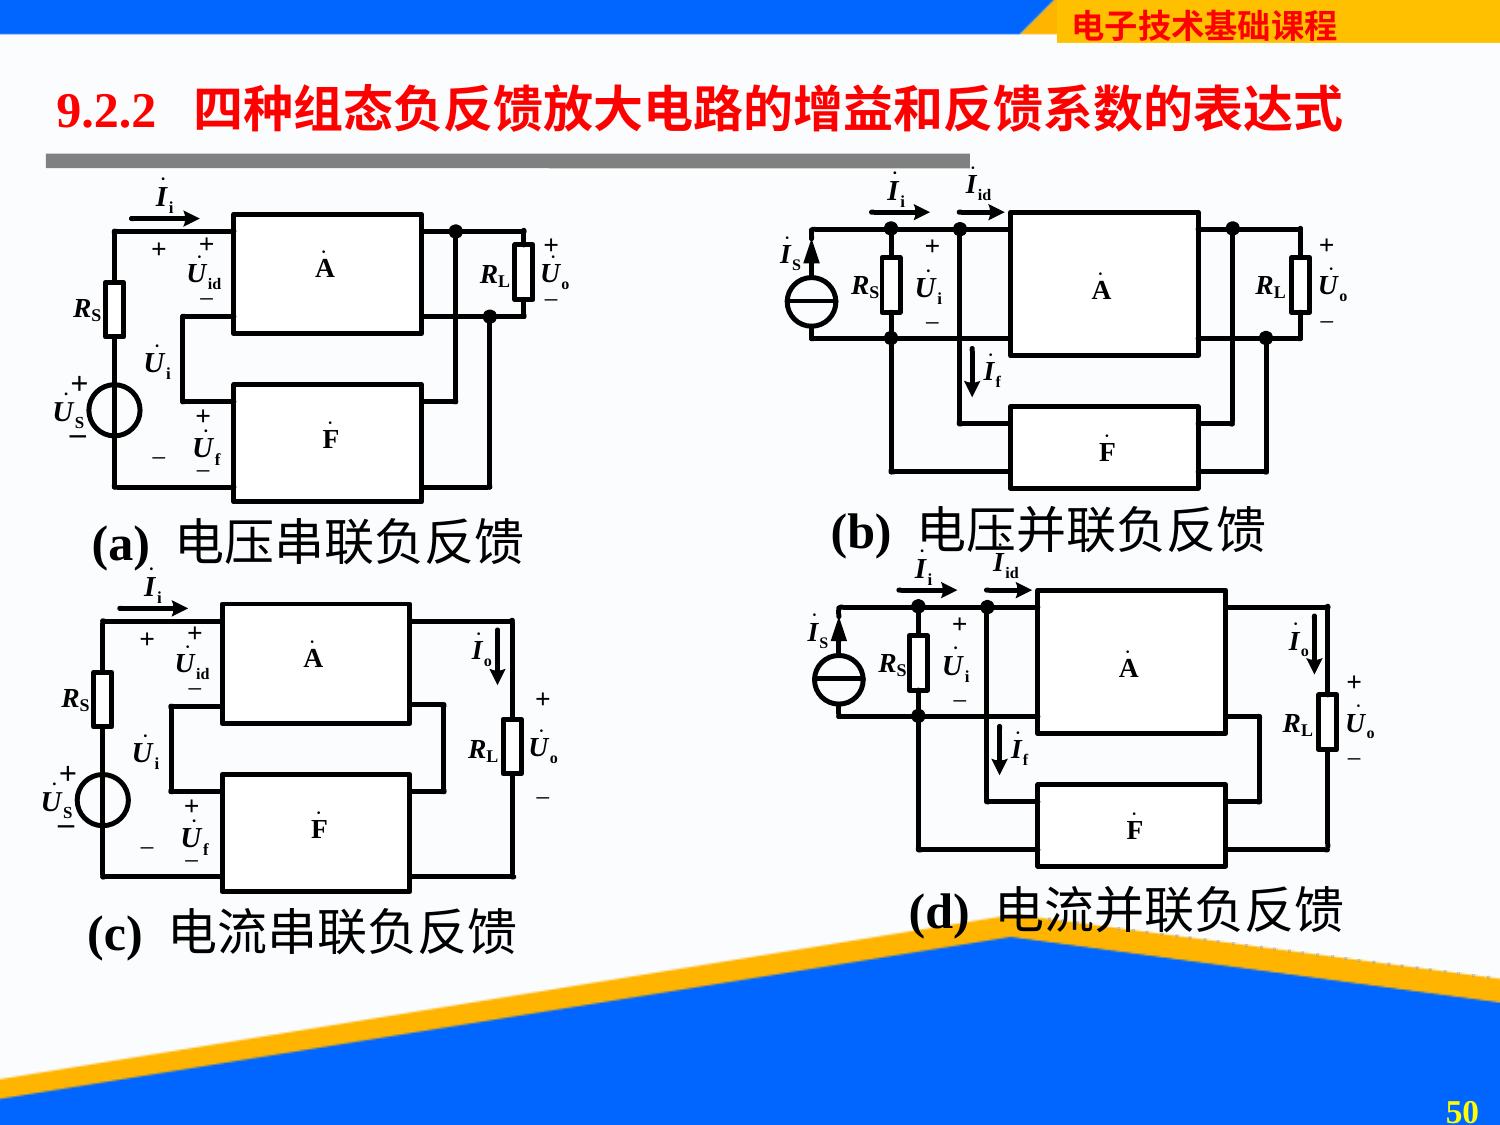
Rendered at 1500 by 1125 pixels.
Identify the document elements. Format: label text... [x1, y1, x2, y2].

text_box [35, 562, 566, 898]
picture [0, 0, 1500, 1125]
title 9.2.2 四种组态负反馈放大电路的增益和反馈系数的表达式 [41, 54, 1459, 220]
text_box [46, 172, 577, 508]
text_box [799, 538, 1383, 872]
text_box (c) 电流串联负反馈 [72, 906, 533, 968]
text_box (a) 电压串联负反馈 [76, 515, 540, 560]
text_box (d) 电流并联负反馈 [893, 880, 1360, 947]
text_box (b) 电压并联负反馈 [815, 502, 1282, 537]
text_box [771, 160, 1355, 494]
slide_number 49 [1399, 1082, 1495, 1125]
